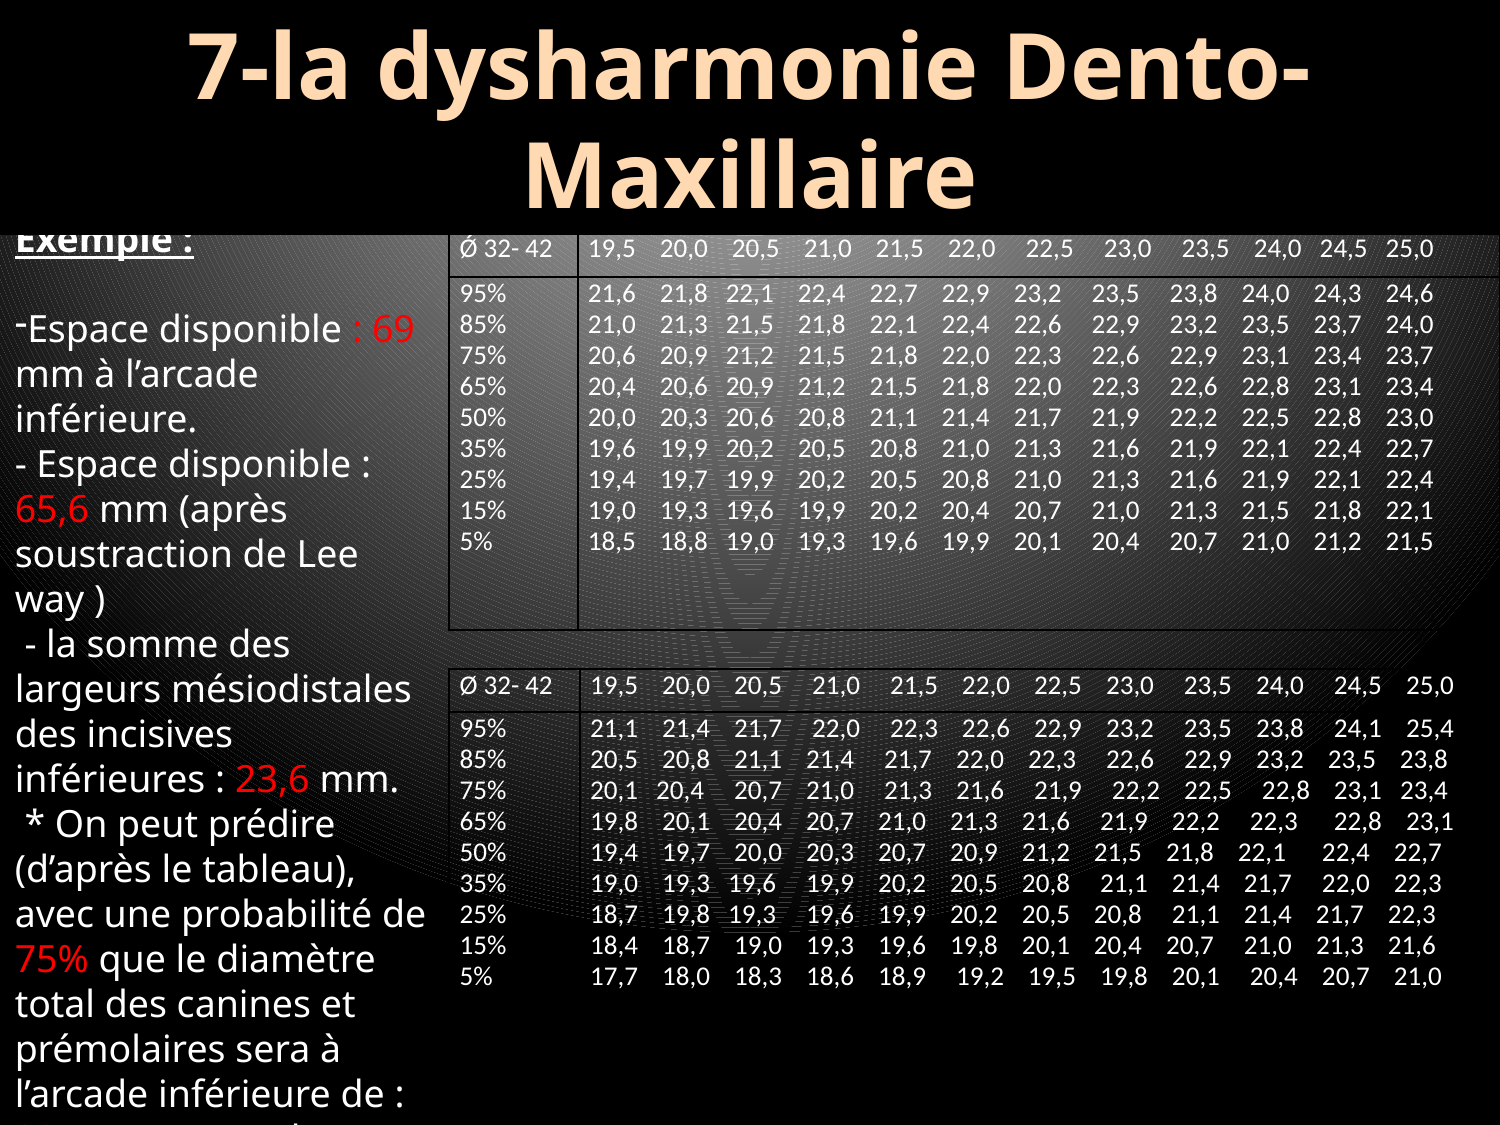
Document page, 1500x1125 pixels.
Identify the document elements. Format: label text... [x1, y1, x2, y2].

table_header 19,5 20,0 20,5 21,0 21,5 22,0 22,5 23,0 23,5 24,0 24,5 25,0 [579, 235, 1499, 276]
table_header Ø 32- 42 [450, 670, 579, 711]
table_cell 21,6 21,8 22,1 22,4 22,7 22,9 23,2 23,5 23,8 24,0 24,3 24,6 21,0 21,3 21,5 21,8 22,1 22,4 22,6 22,9 23,2 23,5 23,7 24,0 20,6 20,9 21,2 21,5 21,8 22,0 22,3 22,6 22,9 23,1 23,4 23,7 20,4 20,6 20,9 21,2 21,5 21,8 22,0 22,3 22,6 22,8 23,1 23,4 20,0 20,3 20,6 20,8 21,1 21,4 21,7 21,9 22,2 22,5 22,8 23,0 19,6 19,9 20,2 20,5 20,8 21,0 21,3 21,6 21,9 22,1 22,4 22,7 19,4 19,7 19,9 20,2 20,5 20,8 21,0 21,3 21,6 21,9 22,1 22,4 19,0 19,3 19,6 19,9 20,2 20,4 20,7 21,0 21,3 21,5 21,8 22,1 18,5 18,8 19,0 19,3 19,6 19,9 20,1 20,4 20,7 21,0 21,2 21,5 [579, 278, 1499, 629]
table_cell 21,1 21,4 21,7 22,0 22,3 22,6 22,9 23,2 23,5 23,8 24,1 25,4 20,5 20,8 21,1 21,4 21,7 22,0 22,3 22,6 22,9 23,2 23,5 23,8 20,1 20,4 20,7 21,0 21,3 21,6 21,9 22,2 22,5 22,8 23,1 23,4 19,8 20,1 20,4 20,7 21,0 21,3 21,6 21,9 22,2 22,3 22,8 23,1 19,4 19,7 20,0 20,3 20,7 20,9 21,2 21,5 21,8 22,1 22,4 22,7 19,0 19,3 19,6 19,9 20,2 20,5 20,8 21,1 21,4 21,7 22,0 22,3 18,7 19,8 19,3 19,6 19,9 20,2 20,5 20,8 21,1 21,4 21,7 22,3 18,4 18,7 19,0 19,3 19,6 19,8 20,1 20,4 20,7 21,0 21,3 21,6 17,7 18,0 18,3 18,6 18,9 19,2 19,5 19,8 20,1 20,4 20,7 21,0 [581, 713, 1499, 1090]
text_box Exemple : Espace disponible : 69 mm à l’arcade inférieure. - Espace disponible : 65,6 mm (après soustraction de Lee way ) - la somme des largeurs mésiodistales des incisives inférieures : 23,6 mm. * On peut prédire (d’après le tableau), avec une probabilité de 75% que le diamètre total des canines et prémolaires sera à l’arcade inférieure de : 22,5 mm pour chaque hémiarcade : DDM = - 3 mm ,donc, nous nous retrouvons dans un cas de DDM limite. [0, 235, 443, 1125]
text_box 7-la dysharmonie Dento-Maxillaire [0, 0, 1500, 235]
table_header 19,5 20,0 20,5 21,0 21,5 22,0 22,5 23,0 23,5 24,0 24,5 25,0 [581, 670, 1499, 711]
table_cell 95% 85% 75% 65% 50% 35% 25% 15% 5% [450, 278, 577, 629]
list Tableau d’analyse de Moyers: [443, 235, 1500, 1090]
table_cell 95% 85% 75% 65% 50% 35% 25% 15% 5% [450, 713, 579, 1090]
table_header Ǿ 32- 42 [450, 235, 577, 276]
